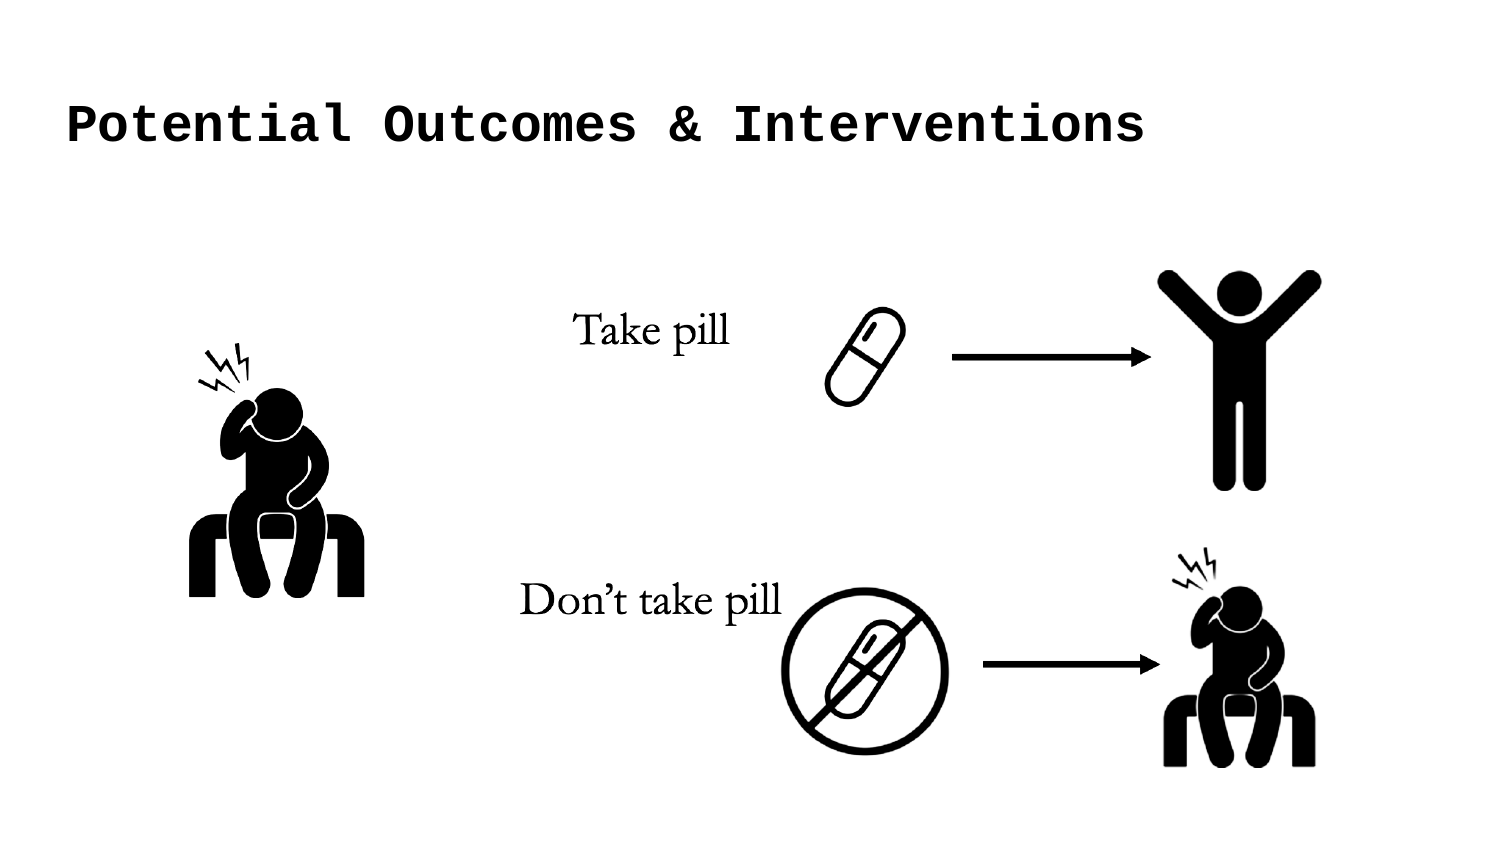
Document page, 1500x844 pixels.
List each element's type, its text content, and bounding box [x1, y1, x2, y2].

title Potential Outcomes & Interventions [51, 72, 1449, 167]
picture [124, 240, 1375, 781]
